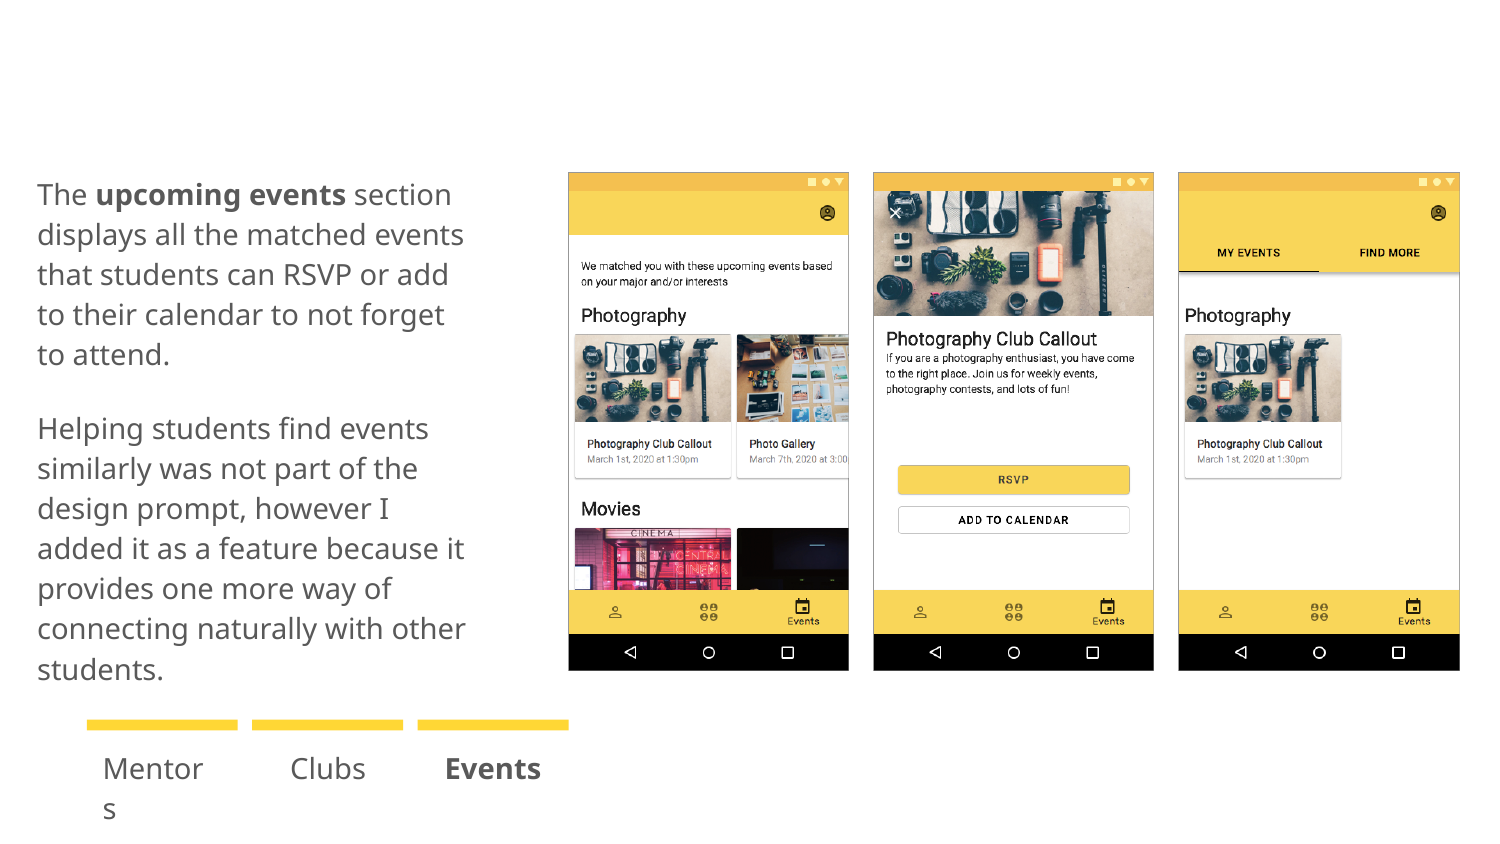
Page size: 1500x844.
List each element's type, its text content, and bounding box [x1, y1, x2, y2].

list Events [417, 730, 569, 805]
picture [568, 172, 850, 672]
text_box [417, 719, 569, 730]
list Clubs [275, 730, 387, 805]
picture [873, 172, 1155, 672]
text_box [252, 719, 404, 731]
list Mentors [87, 731, 226, 805]
text_box [86, 719, 238, 731]
picture [1178, 172, 1460, 672]
list The upcoming events section displays all the matched events that students can RSVP or add to their calendar to not forget to attend. Helping students find events similarly was not part of the design prompt, however I added it as a feature because it provides one more way of connecting naturally with other students. [22, 155, 488, 671]
